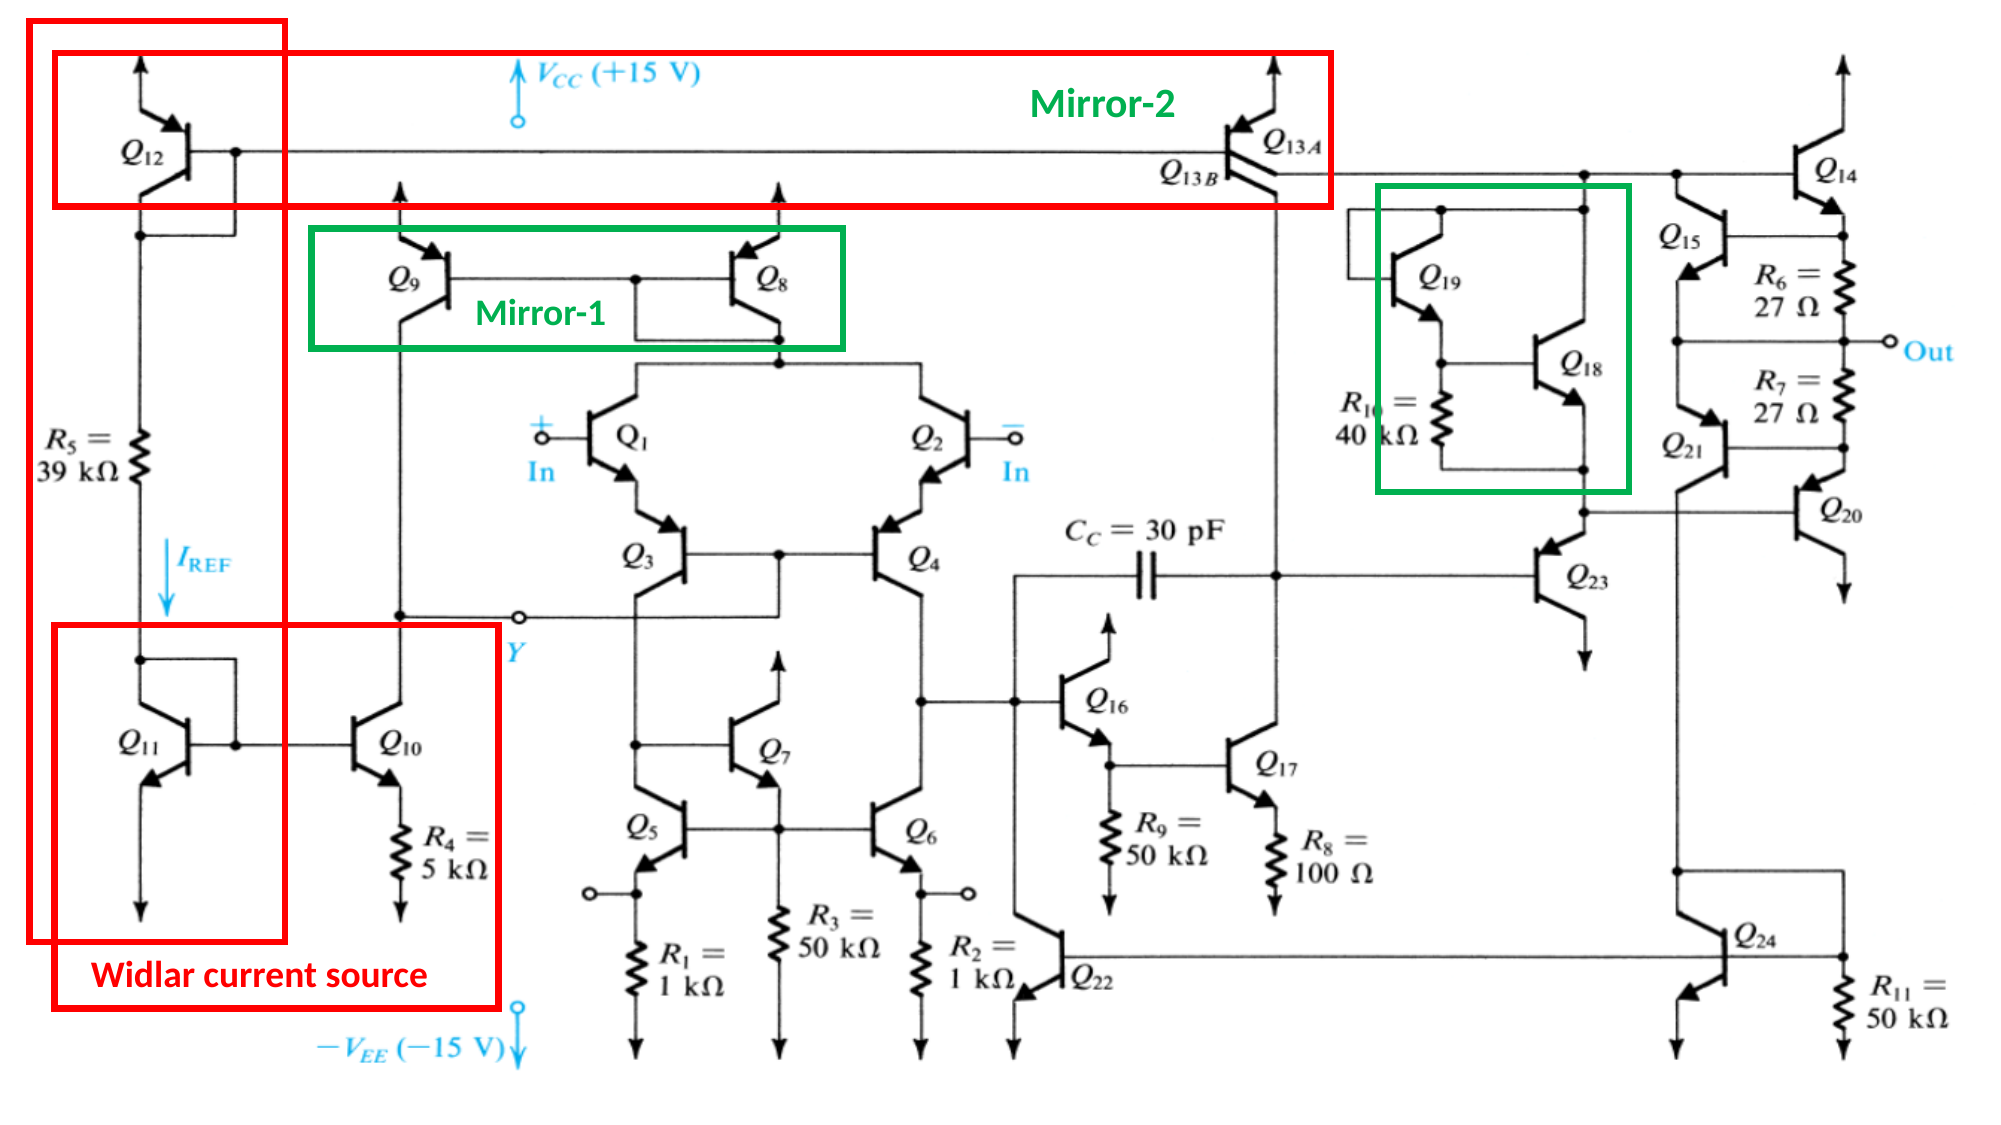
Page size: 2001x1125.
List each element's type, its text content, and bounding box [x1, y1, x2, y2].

text_box [29, 20, 286, 943]
text_box [54, 52, 452, 208]
text_box [1577, 185, 1630, 493]
text_box Widlar current source [76, 942, 452, 1002]
text_box [54, 624, 452, 1010]
text_box [310, 227, 452, 350]
picture [452, 0, 1577, 1125]
